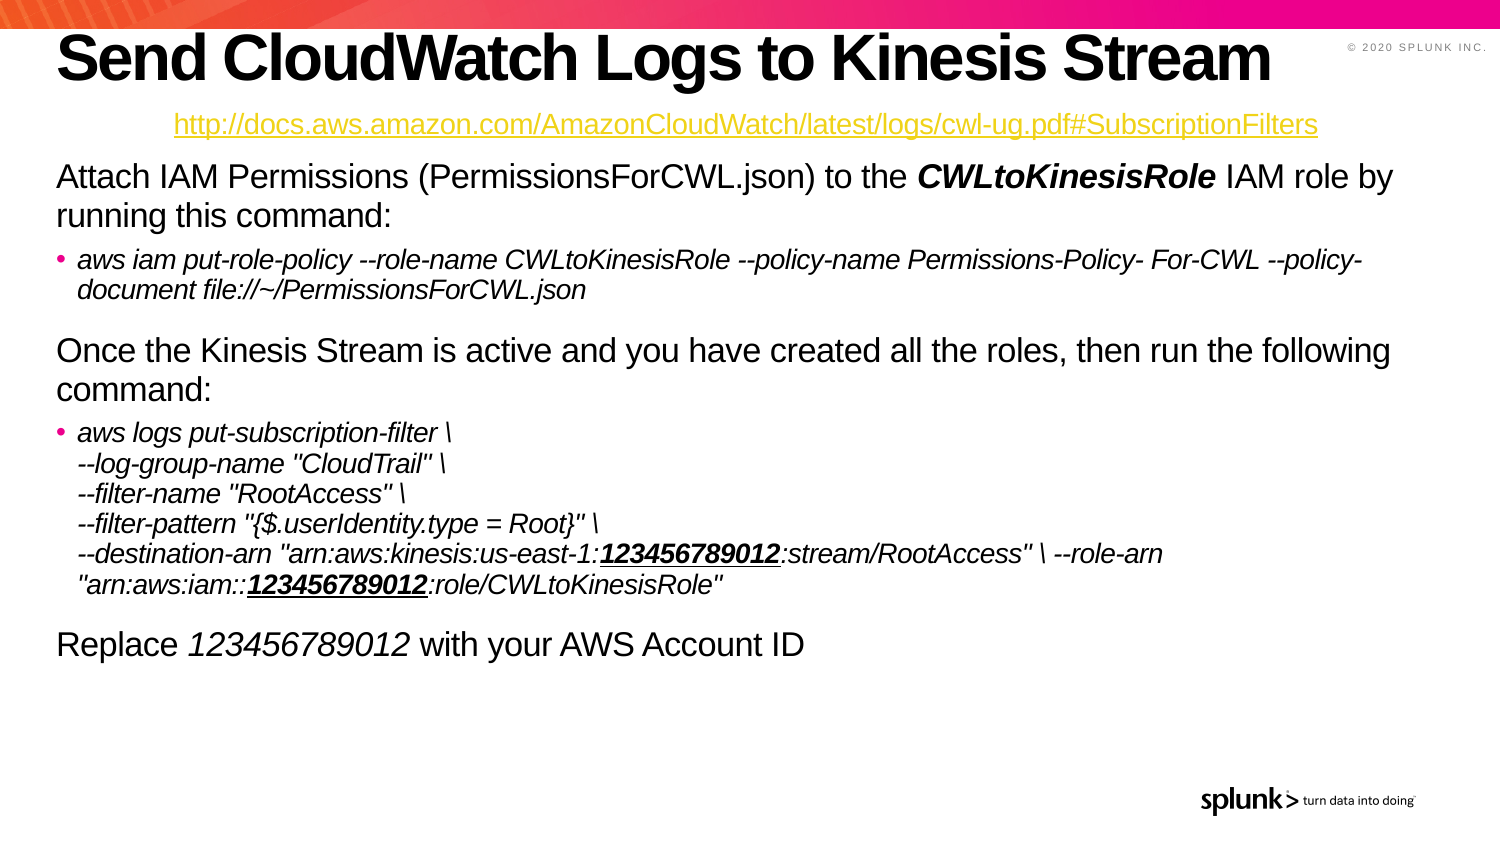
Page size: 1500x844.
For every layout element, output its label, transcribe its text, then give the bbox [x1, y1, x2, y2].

picture [1201, 787, 1416, 816]
title Send CloudWatch Logs to Kinesis Stream [56, 38, 1444, 93]
picture [0, 0, 1500, 29]
subtitle http://docs.aws.amazon.com/AmazonCloudWatch/latest/logs/cwl-ug.pdf#SubscriptionFilters [56, 108, 1444, 142]
list Attach IAM Permissions (PermissionsForCWL.json) to the CWLtoKinesisRole IAM role by running this command: aws iam put-role-policy --role-name CWLtoKinesisRole --policy-name Permissions-Policy- For-CWL --policy-document file://~/PermissionsForCWL.json Once the Kinesis Stream is active and you have created all the roles, then run the following command: aws logs put-subscription-filter \ --log-group-name "CloudTrail" \ --filter-name "RootAccess" \ --filter-pattern "{$.userIdentity.type = Root}" \ --destination-arn "arn:aws:kinesis:us-east-1:123456789012:stream/RootAccess" \ --role-arn "arn:aws:iam::123456789012:role/CWLtoKinesisRole" Replace 123456789012 with your AWS Account ID [56, 157, 1444, 727]
